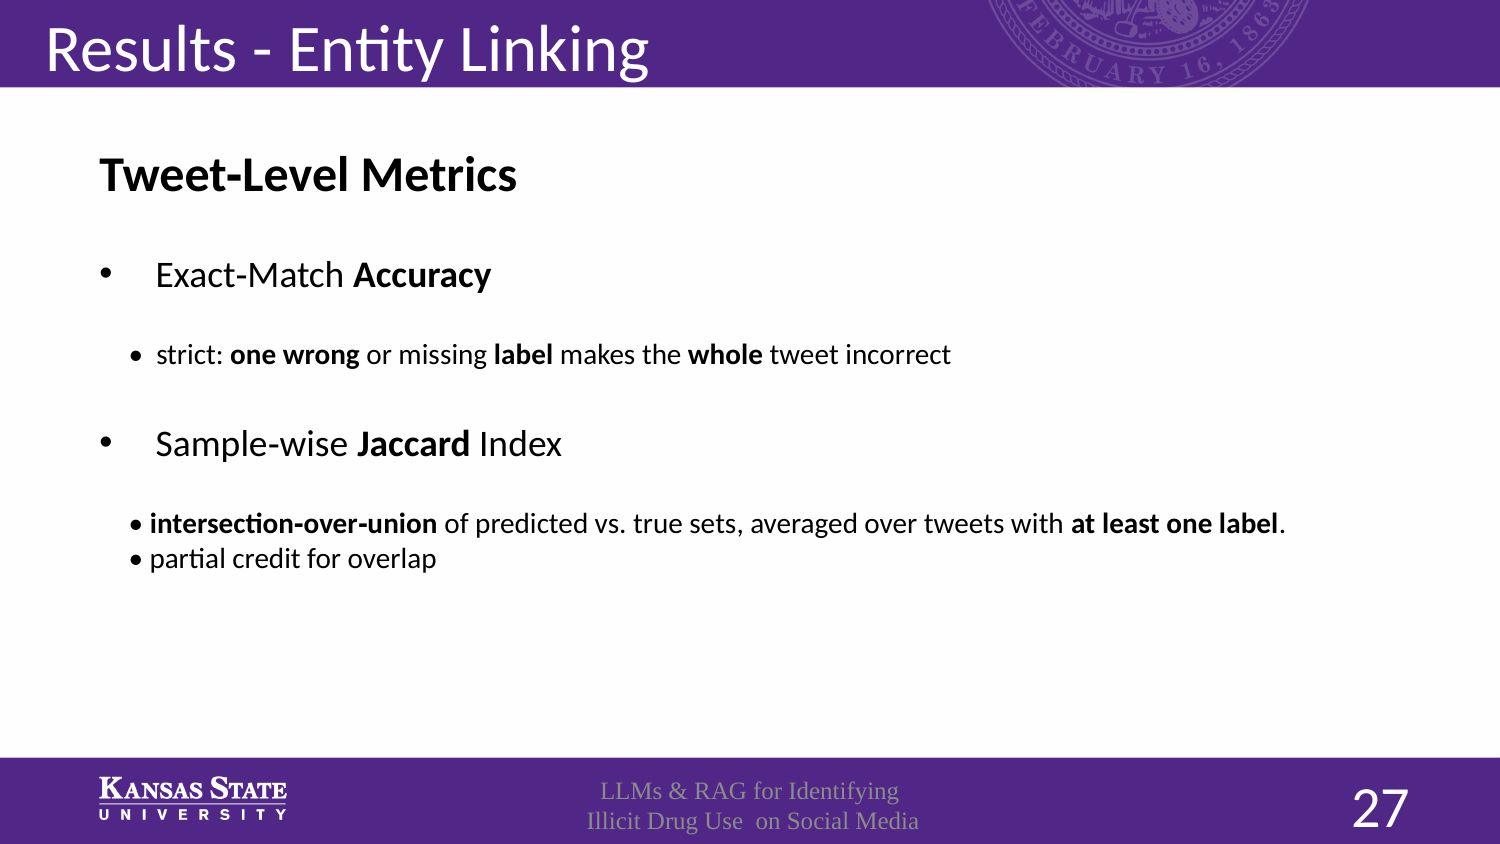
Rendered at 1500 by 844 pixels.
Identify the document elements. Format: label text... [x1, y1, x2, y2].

footer LLMs & RAG for Identifying Illicit Drug Use on Social Media [512, 782, 988, 828]
text_box Tweet‑Level Metrics Exact‑Match Accuracy • strict: one wrong or missing label makes the whole tweet incorrect Sample‑wise Jaccard Index • intersection‑over‑union of predicted vs. true sets, averaged over tweets with at least one label. • partial credit for overlap [84, 133, 1479, 763]
picture [0, 0, 1500, 844]
title Results - Entity Linking [30, 7, 1380, 83]
slide_number 27 [1074, 782, 1425, 828]
